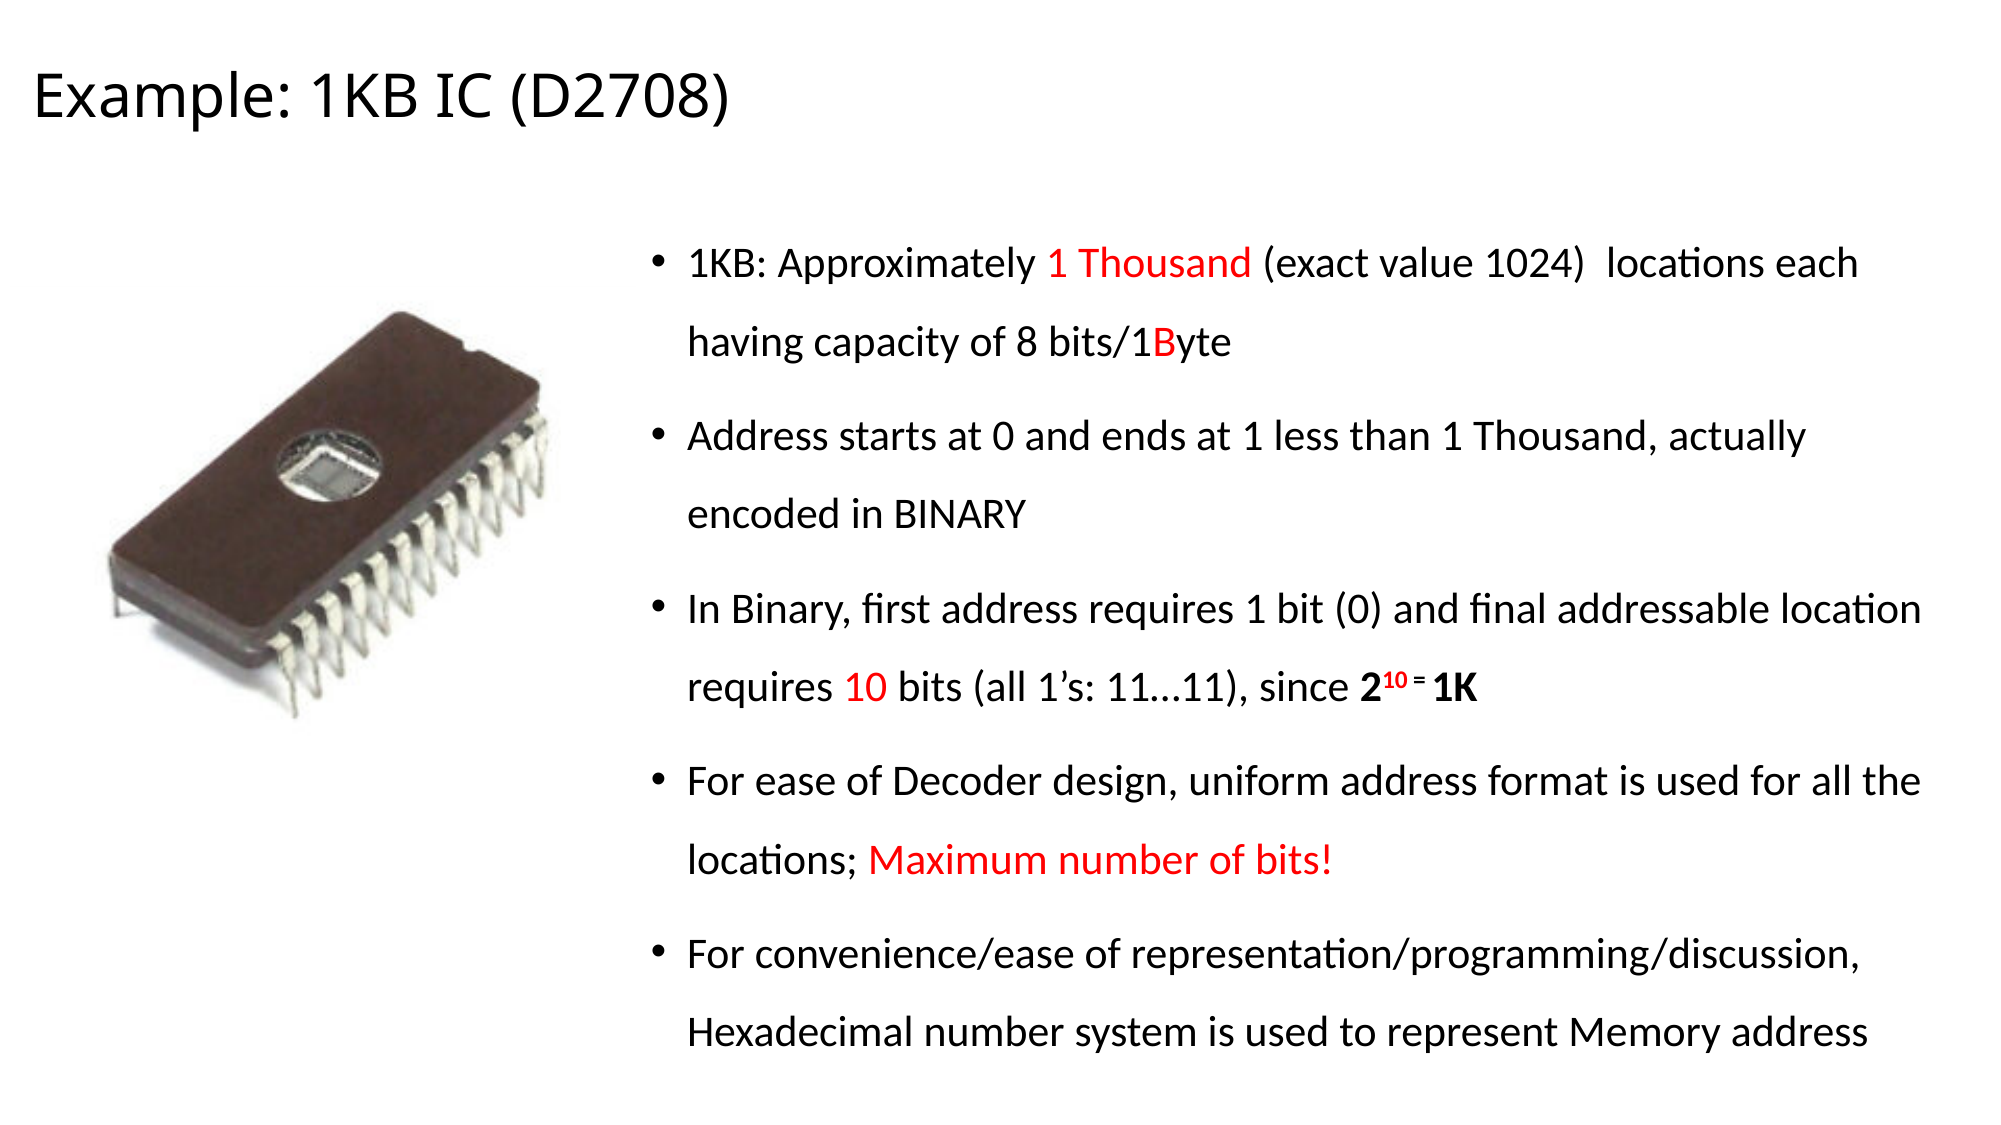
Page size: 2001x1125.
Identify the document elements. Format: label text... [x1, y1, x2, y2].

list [10, 285, 636, 740]
title Example: 1KB IC (D2708) [17, 26, 765, 169]
text_box 1KB: Approximately 1 Thousand (exact value 1024) locations each having capacity of 8 bits/1Byte Address starts at 0 and ends at 1 less than 1 Thousand, actually encoded in BINARY In Binary, first address requires 1 bit (0) and final addressable location requires 10 bits (all 1’s: 11…11), since 210 = 1K For ease of Decoder design, uniform address format is used for all the locations; Maximum number of bits! For convenience/ease of representation/programming/discussion, Hexadecimal number system is used to represent Memory address [635, 200, 1980, 1075]
